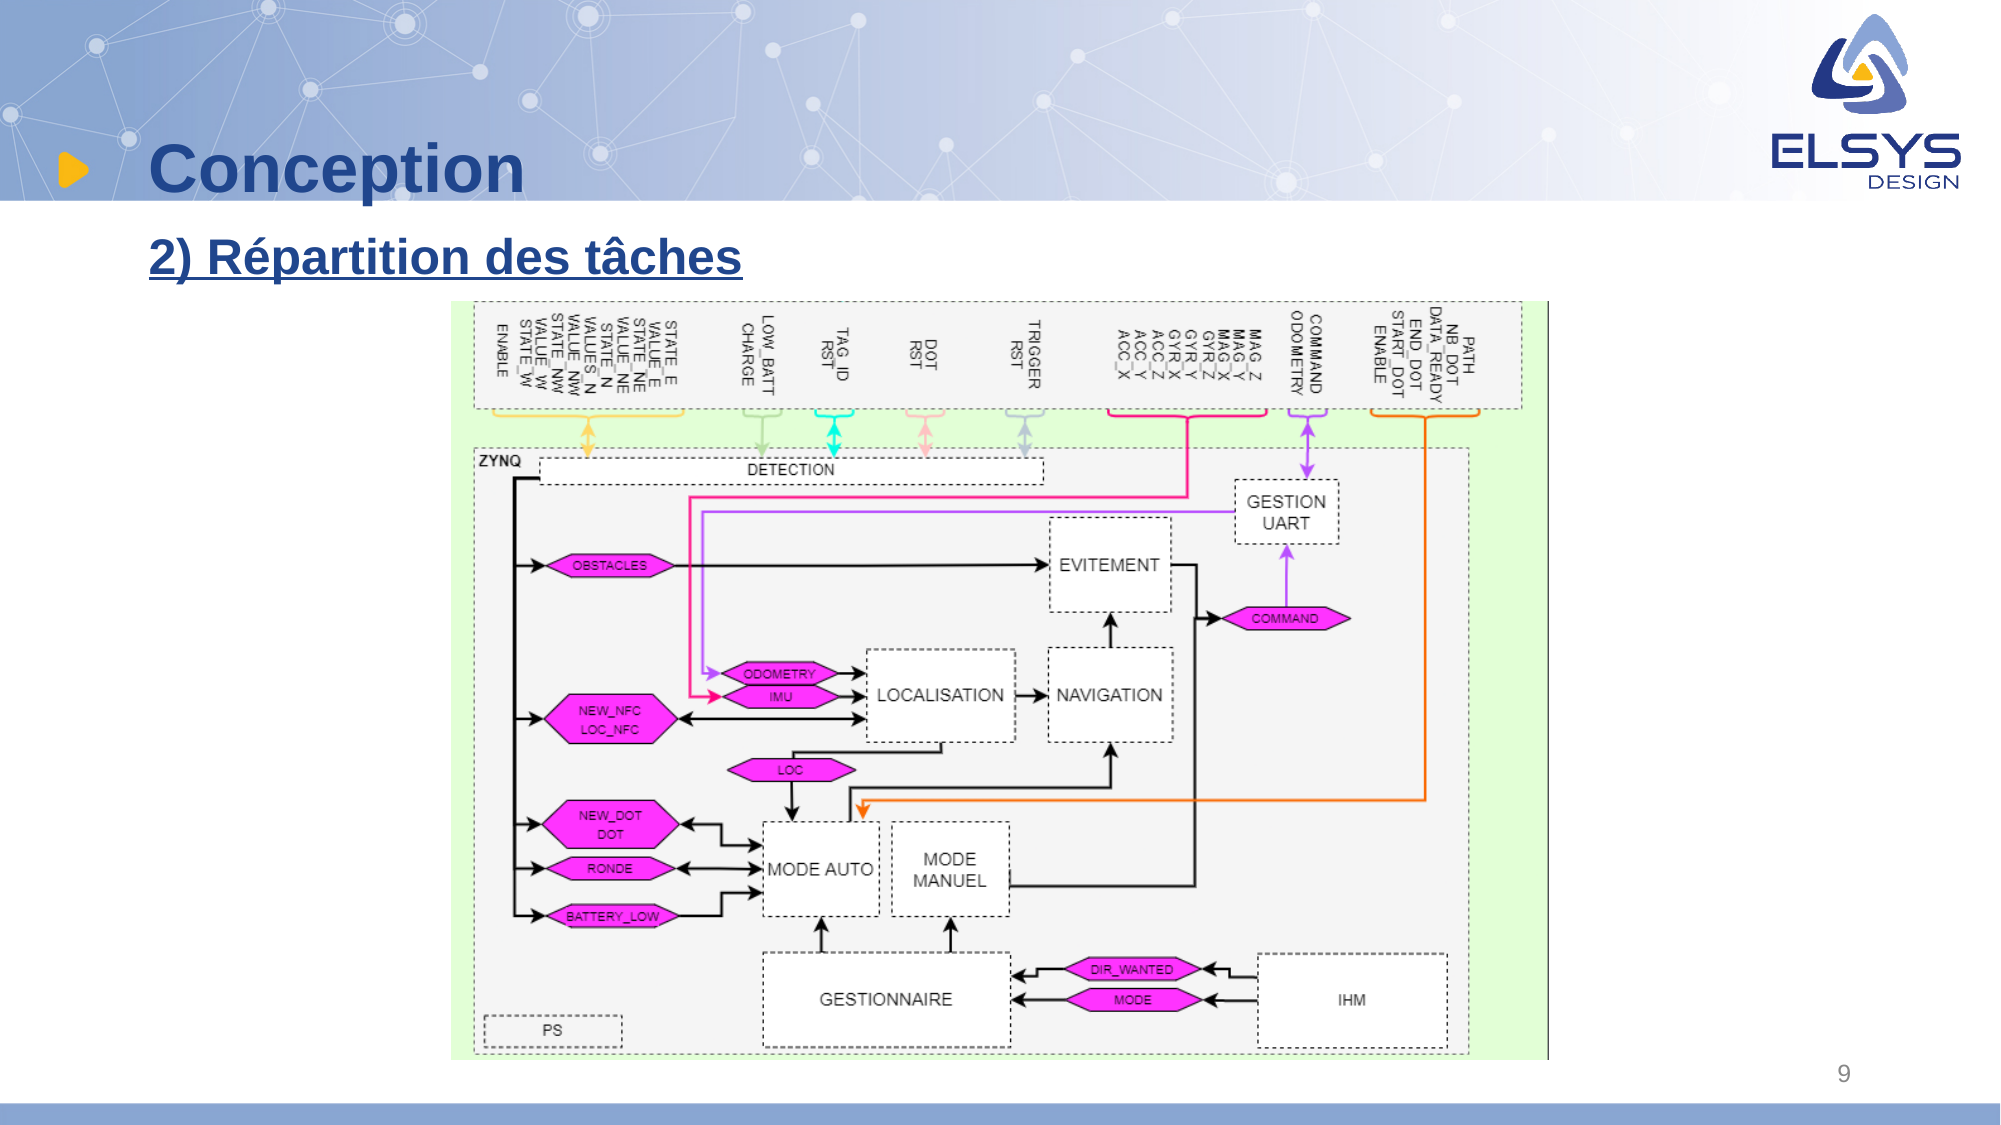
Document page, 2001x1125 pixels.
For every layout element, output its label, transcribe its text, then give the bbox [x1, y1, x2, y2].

slide_number 9 [1412, 1042, 1863, 1103]
picture [0, 1103, 2001, 1125]
picture [0, 0, 2000, 201]
title Conception [137, 126, 1863, 214]
text_box 2) Répartition des tâches [137, 214, 1863, 302]
picture [451, 301, 1549, 1061]
